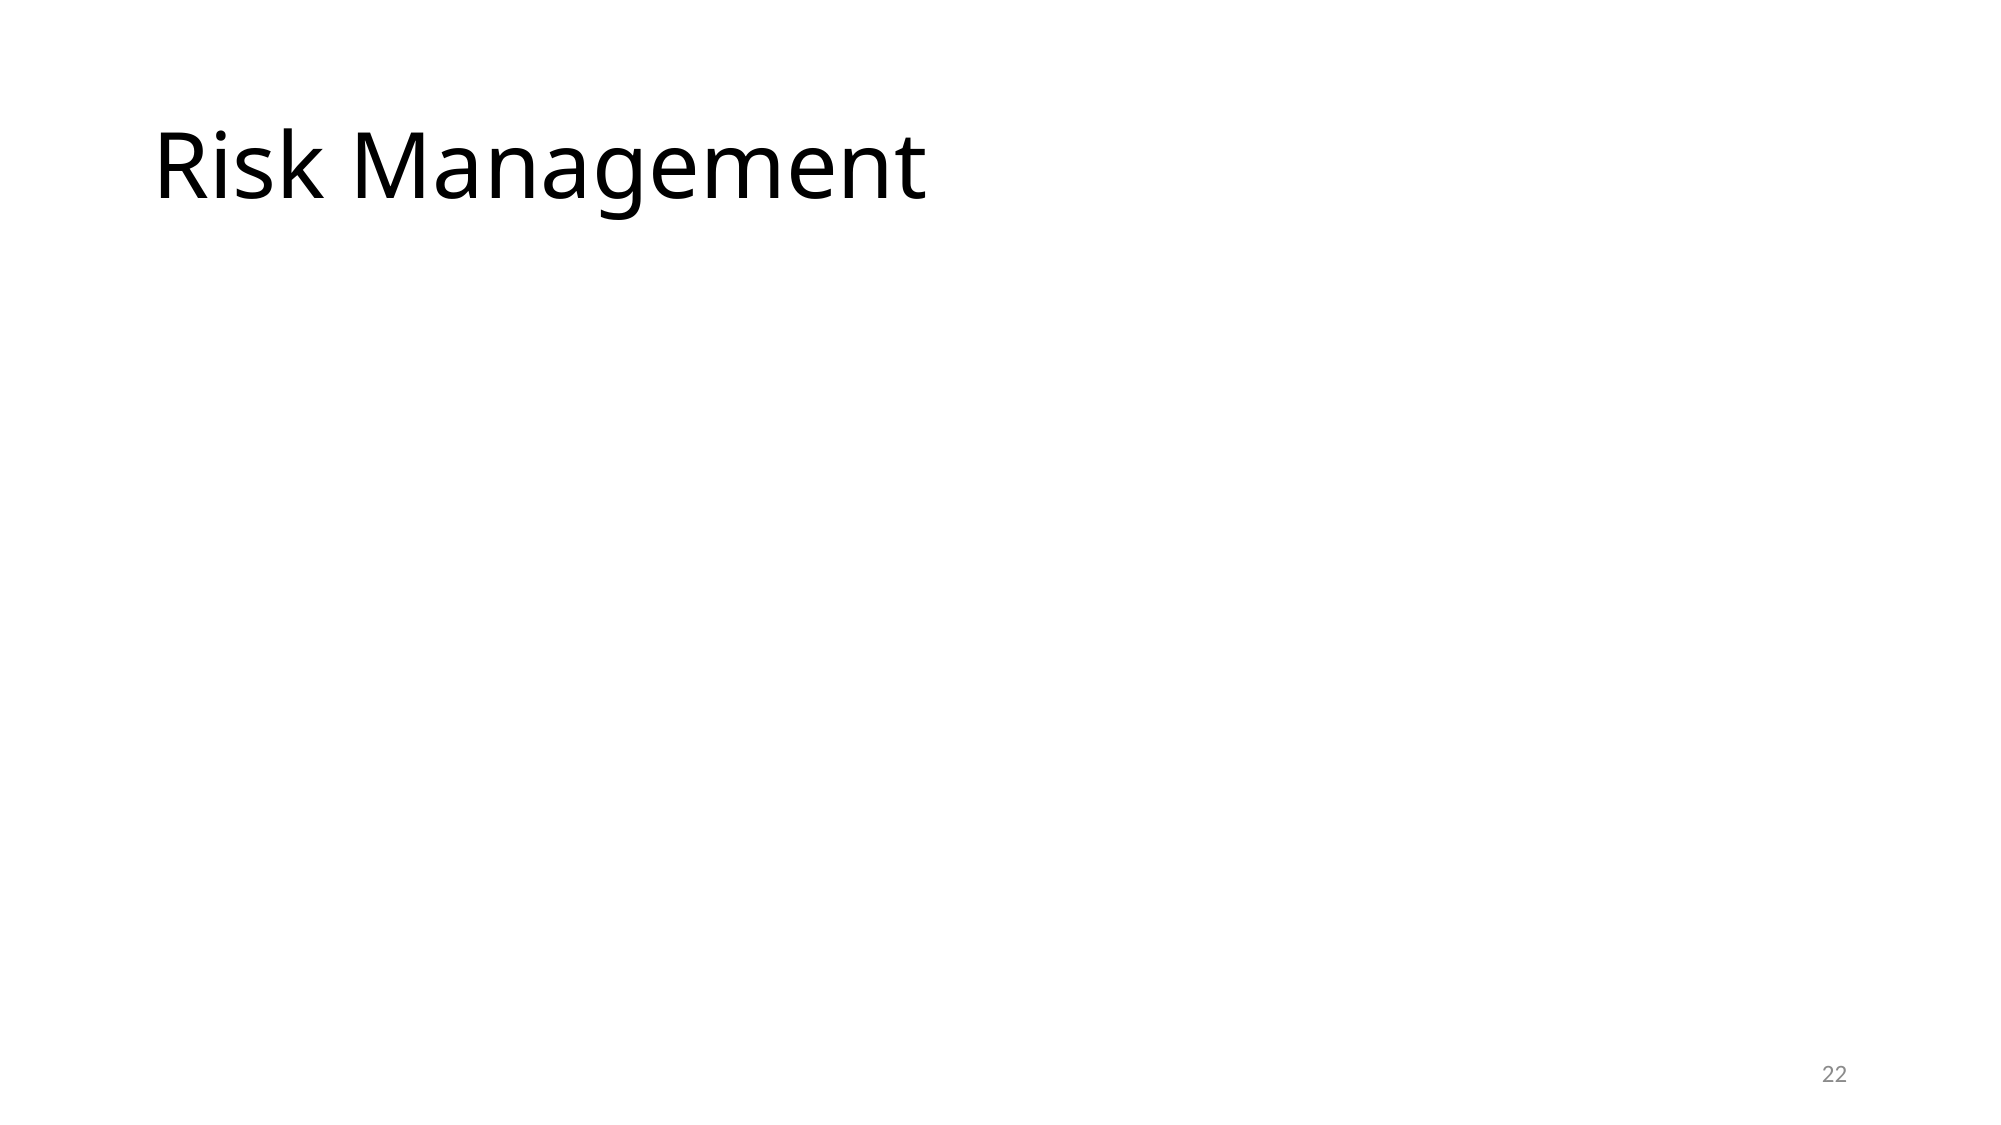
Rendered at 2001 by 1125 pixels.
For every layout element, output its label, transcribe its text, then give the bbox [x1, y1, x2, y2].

title Risk Management [137, 59, 1863, 278]
slide_number 22 [1412, 1042, 1863, 1103]
